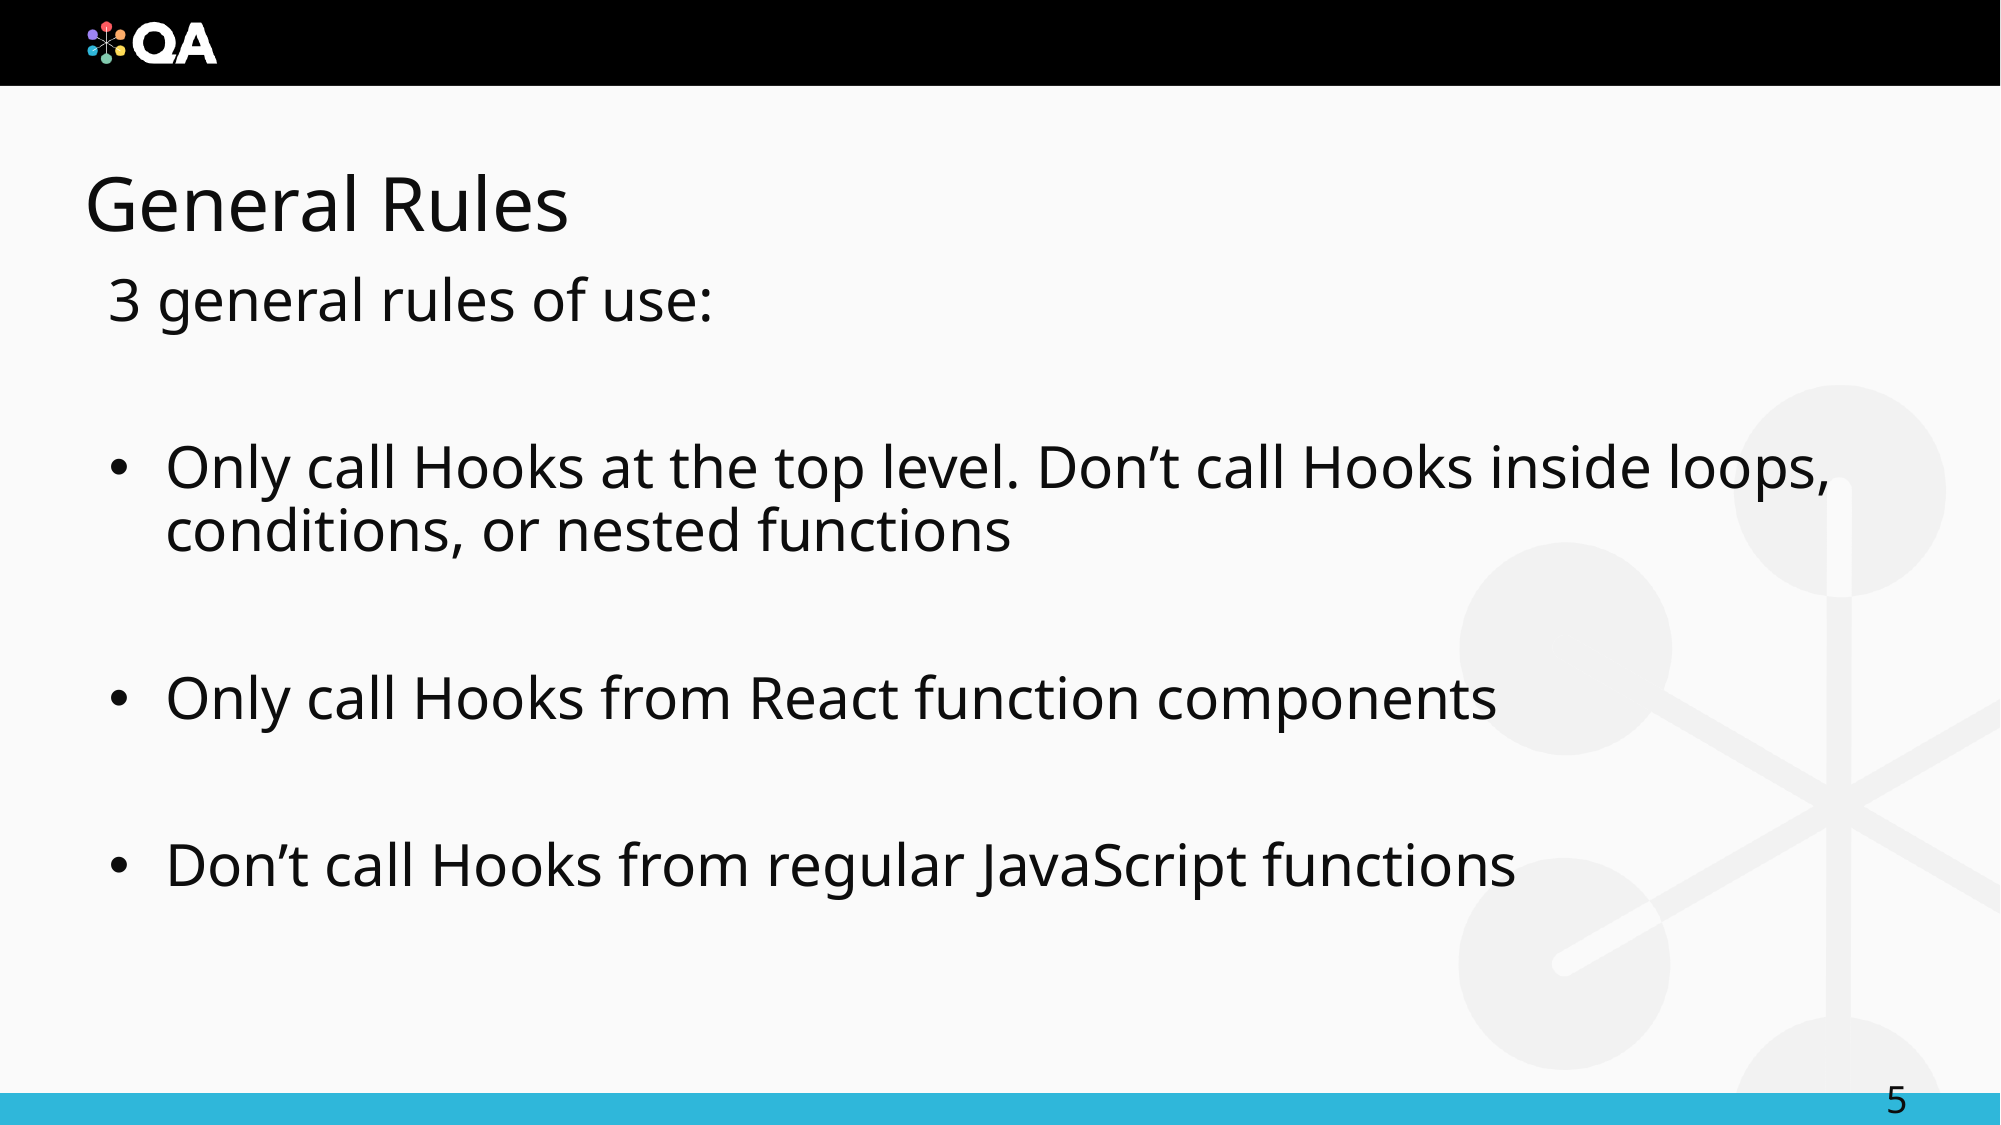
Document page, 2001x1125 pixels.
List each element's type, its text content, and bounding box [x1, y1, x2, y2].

slide_number 5 [1871, 1068, 2000, 1098]
picture [0, 0, 2001, 1125]
list 3 general rules of use: Only call Hooks at the top level. Don’t call Hooks inside loops, conditions, or nested functions Only call Hooks from React function components Don’t call Hooks from regular JavaScript functions [108, 263, 1889, 704]
title General Rules [84, 159, 1916, 278]
